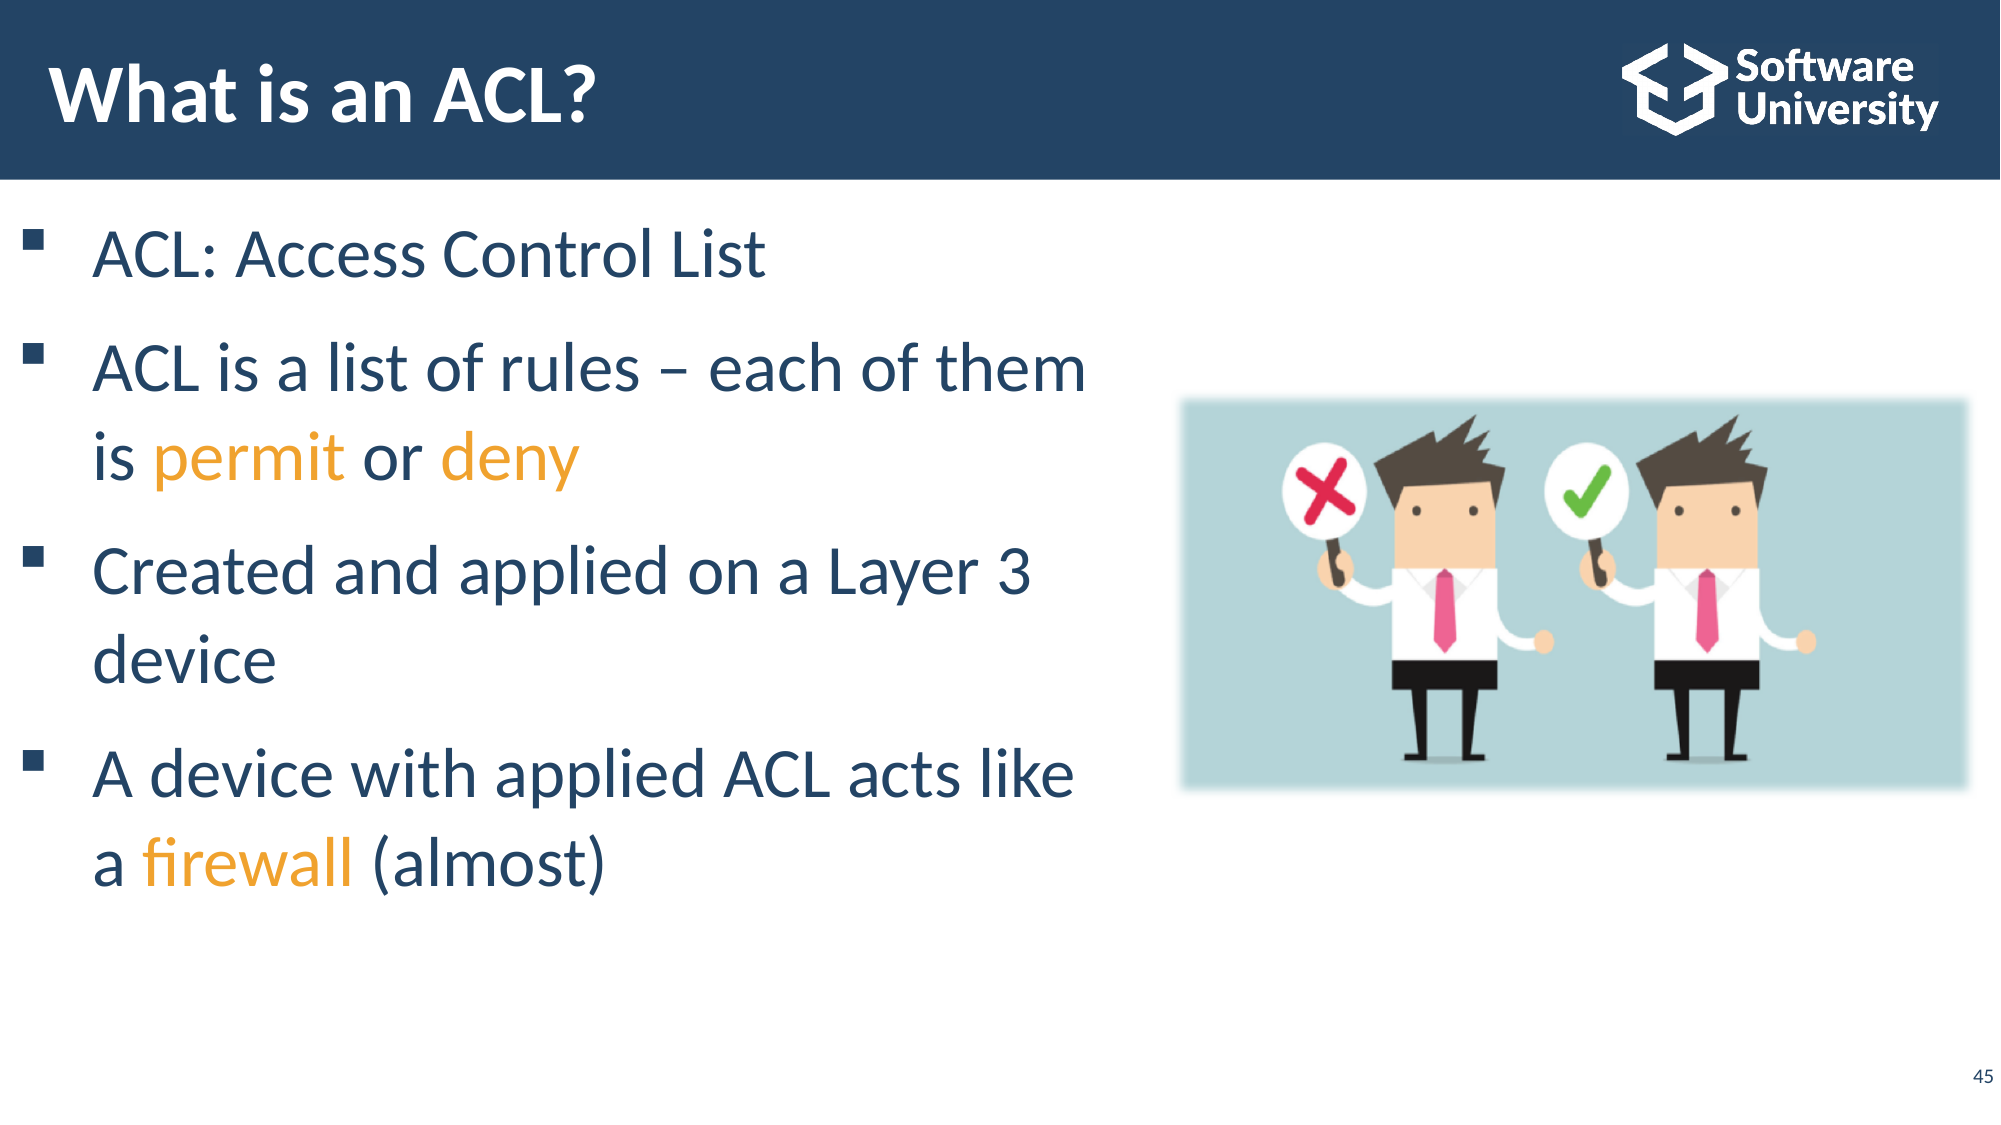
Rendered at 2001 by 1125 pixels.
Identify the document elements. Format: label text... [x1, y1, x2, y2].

picture [1622, 43, 1939, 136]
slide_number 45 [1929, 1049, 2000, 1100]
picture [1170, 388, 1979, 801]
title What is an ACL? [31, 16, 1591, 162]
list ACL: Access Control List ACL is a list of rules – each of them is permit or deny Created and applied on a Layer 3 device A device with applied ACL acts like a firewall (almost) [0, 196, 1125, 1050]
